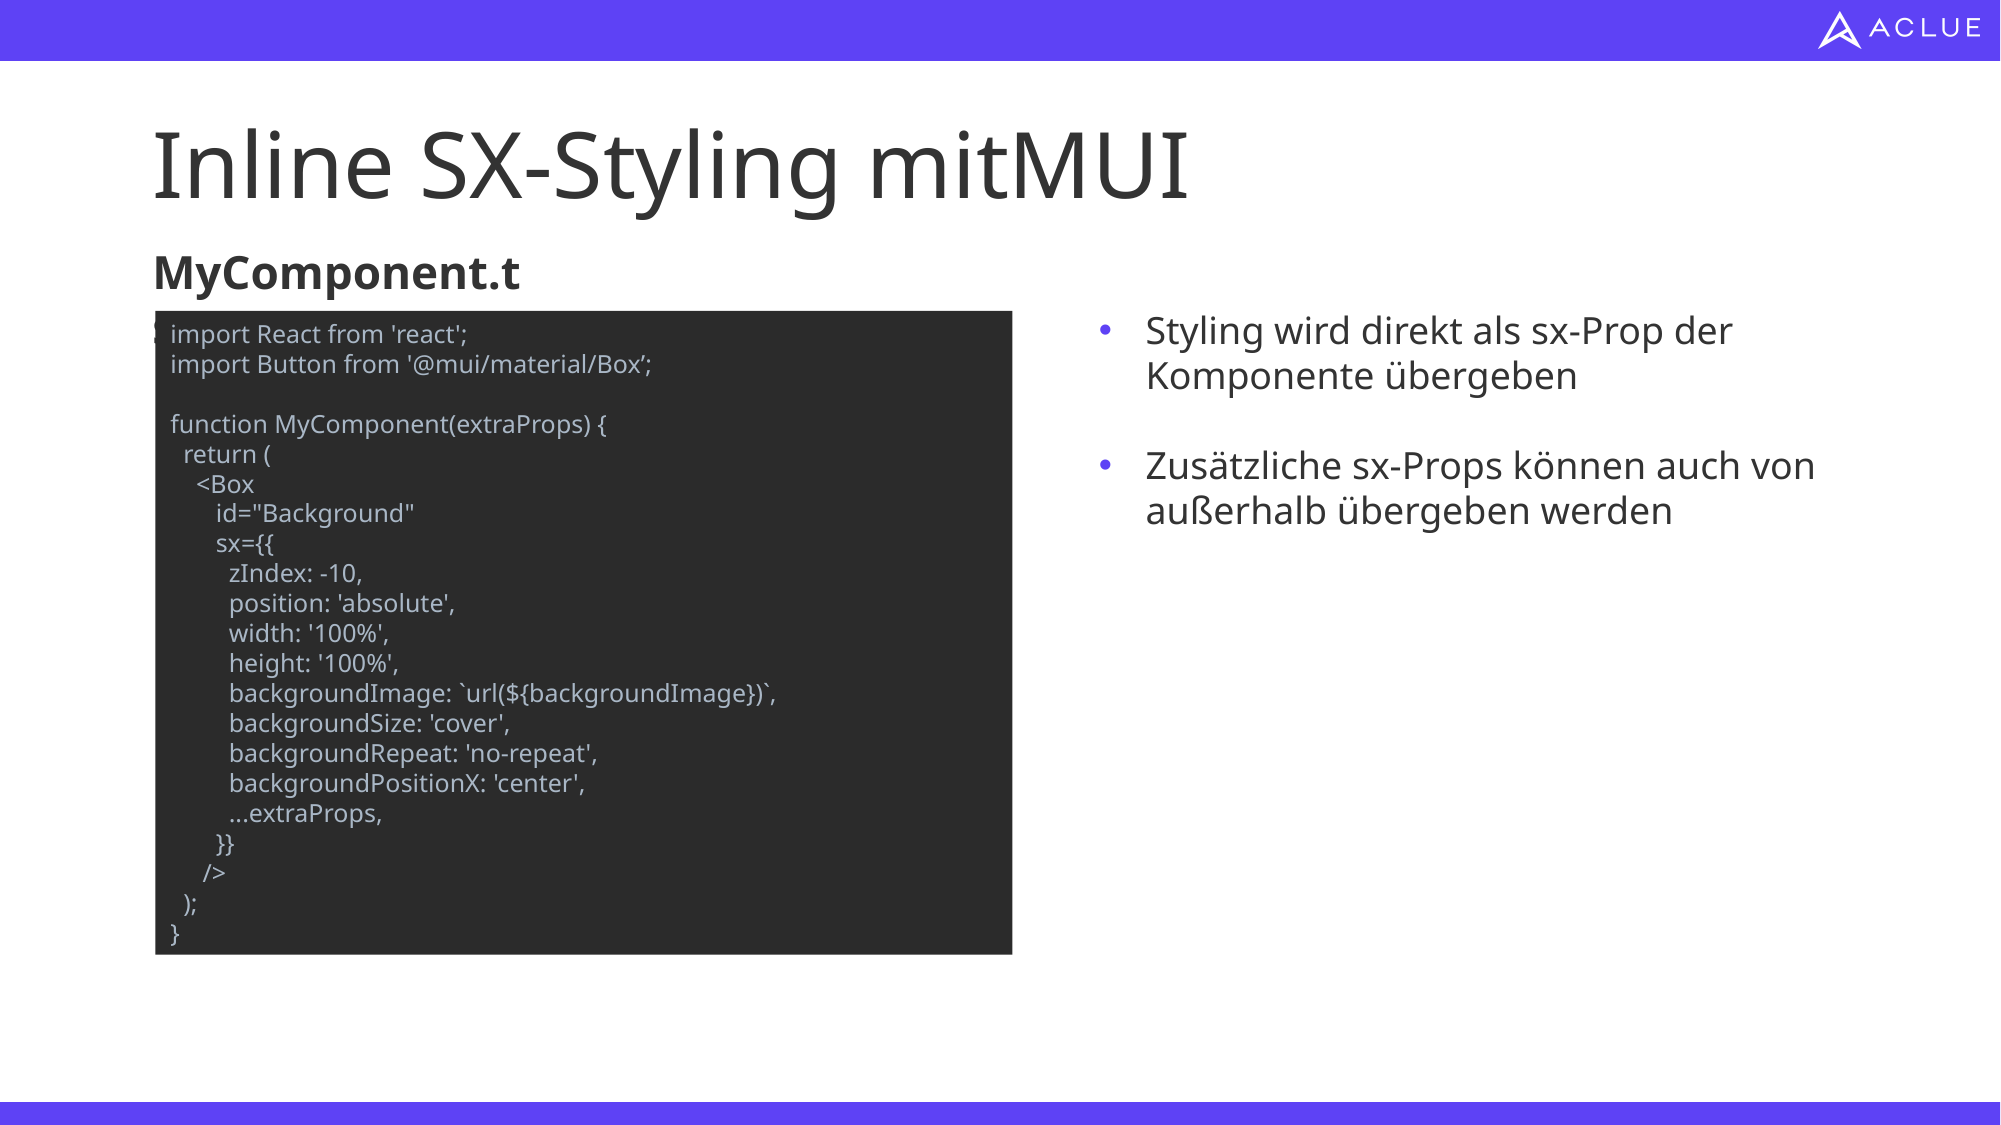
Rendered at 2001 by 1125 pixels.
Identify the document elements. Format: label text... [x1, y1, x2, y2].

text_box Styling wird direkt als sx-Prop der Komponente übergeben Zusätzliche sx-Props können auch von außerhalb übergeben werden [1083, 299, 1863, 540]
text_box import React from 'react'; import Button from '@mui/material/Box’; function MyComponent(extraProps) { return ( <Box id="Background" sx={{ zIndex: -10, position: 'absolute', width: '100%', height: '100%', backgroundImage: `url(${backgroundImage})`, backgroundSize: 'cover', backgroundRepeat: 'no-repeat', backgroundPositionX: 'center', ...extraProps, }} /> ); } [155, 310, 1013, 955]
title Inline SX-Styling mitMUI [137, 59, 1863, 278]
text_box MyComponent.tsx [137, 236, 538, 362]
picture [1818, 11, 1980, 49]
